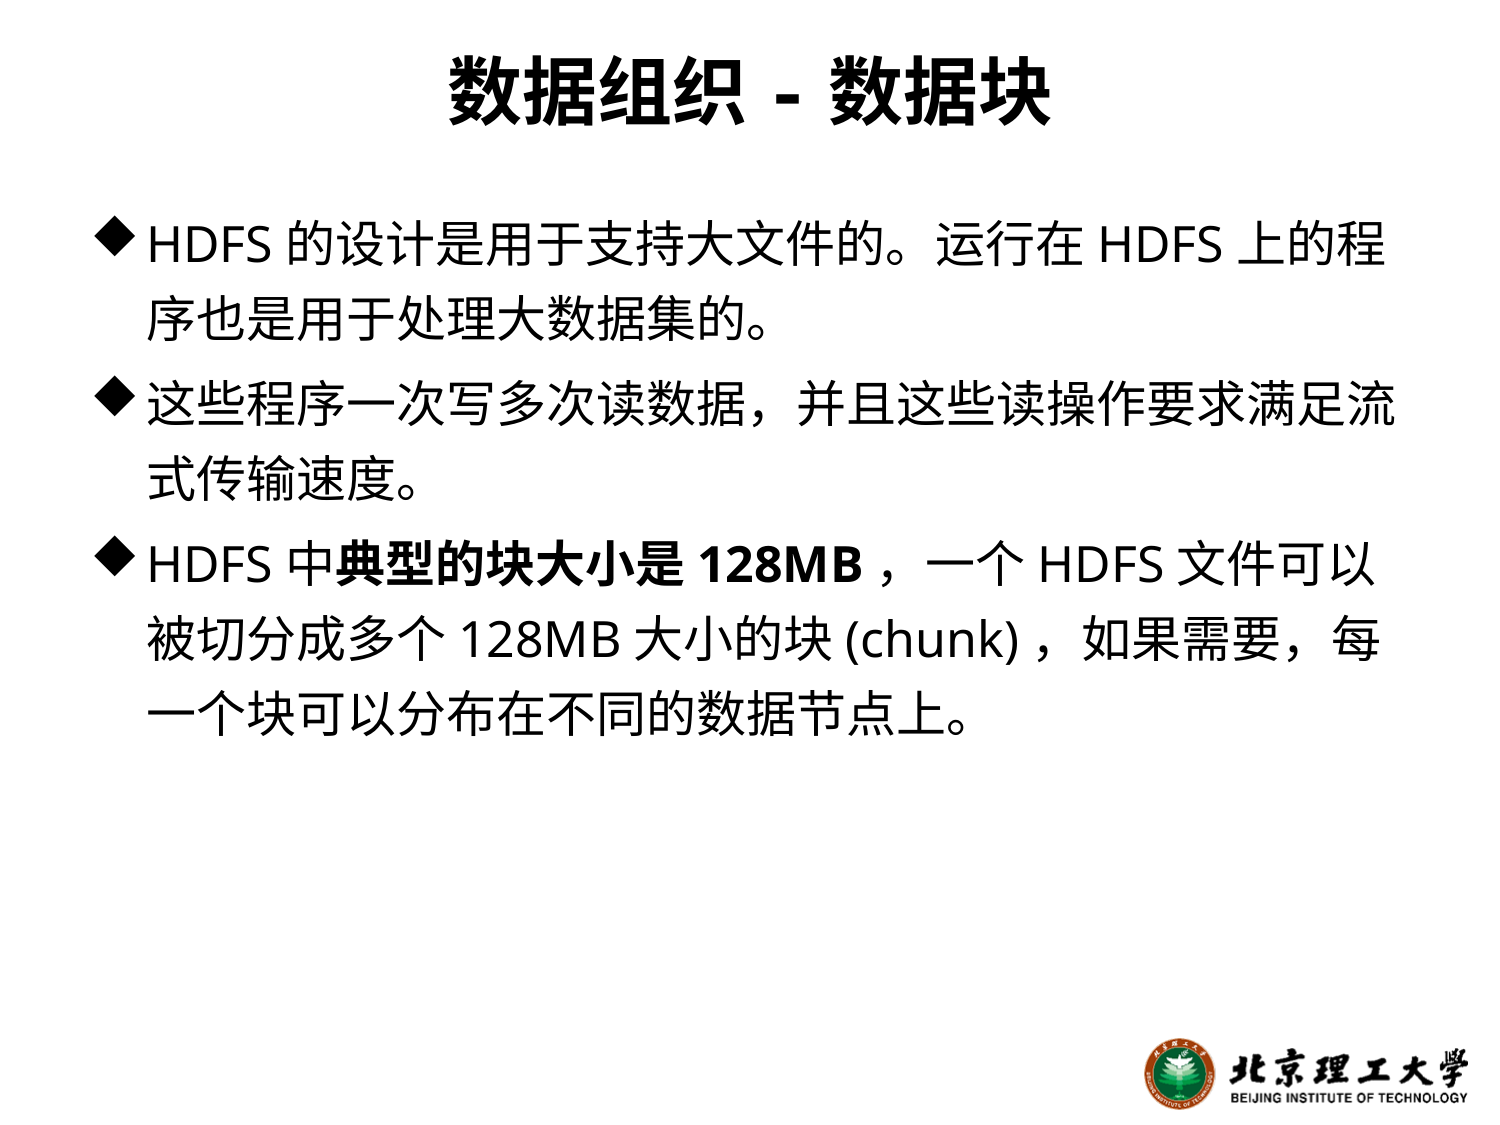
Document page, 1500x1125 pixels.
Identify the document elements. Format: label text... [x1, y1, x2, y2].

picture [1144, 1038, 1468, 1110]
title 数据组织-数据块 [76, 17, 1425, 163]
list HDFS的设计是用于支持大文件的。运行在HDFS上的程序也是用于处理大数据集的。 这些程序一次写多次读数据，并且这些读操作要求满足流式传输速度。 HDFS中典型的块大小是128MB，一个HDFS文件可以被切分成多个128MB大小的块(chunk)，如果需要，每一个块可以分布在不同的数据节点上。 [75, 190, 1425, 1005]
